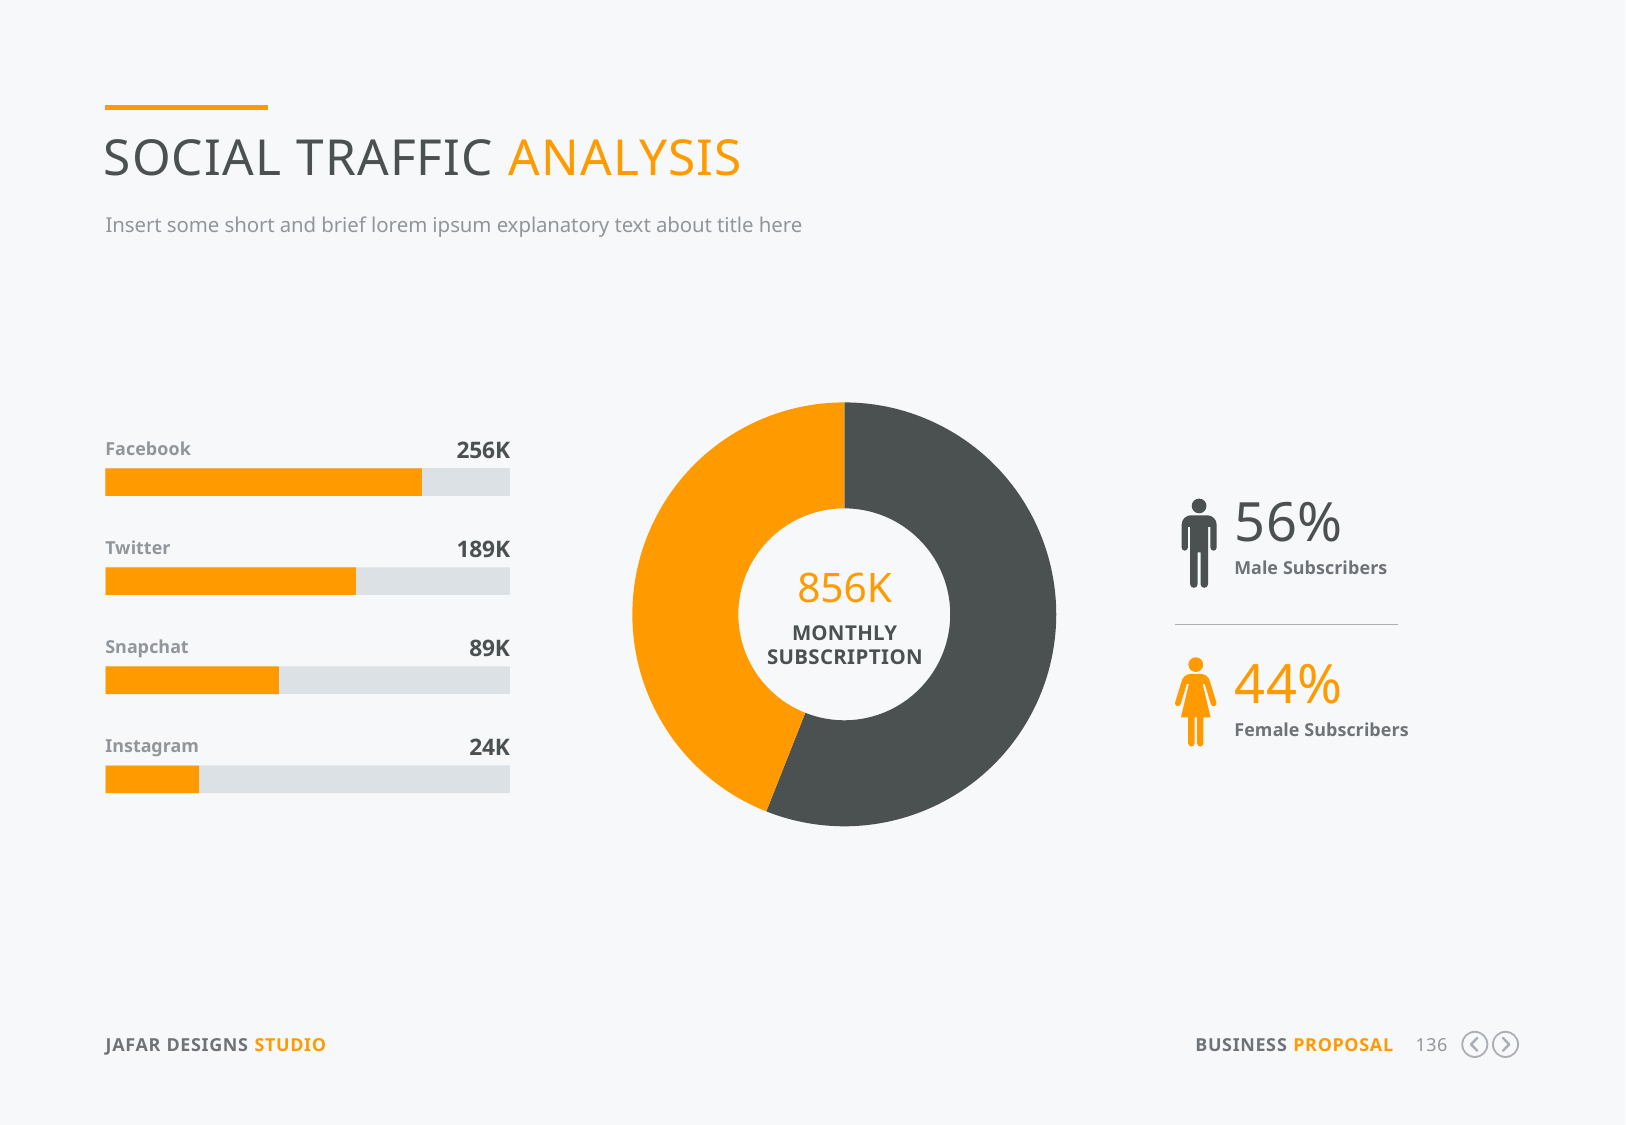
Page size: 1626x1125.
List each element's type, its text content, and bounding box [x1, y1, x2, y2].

chart [623, 387, 1066, 842]
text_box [105, 567, 510, 596]
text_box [105, 468, 510, 496]
text_box 44% [1234, 649, 1461, 715]
text_box 89K [404, 633, 510, 661]
text_box [1191, 498, 1207, 514]
text_box [1175, 673, 1217, 747]
text_box Female Subscribers [1234, 718, 1461, 740]
list Insert some short and brief lorem ipsum explanatory text about title here [105, 209, 1519, 241]
text_box [1181, 515, 1217, 588]
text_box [734, 562, 956, 670]
text_box 189K [404, 534, 510, 562]
text_box Male Subscribers [1234, 556, 1461, 579]
text_box Snapchat [105, 635, 322, 657]
text_box Facebook [105, 437, 322, 459]
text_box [105, 765, 510, 794]
text_box 56% [1234, 487, 1461, 553]
list Social Traffic Analysis [103, 125, 1518, 188]
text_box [105, 666, 510, 695]
text_box Instagram [105, 734, 322, 756]
text_box [1188, 657, 1204, 672]
text_box 24K [404, 732, 510, 760]
text_box Twitter [105, 536, 322, 558]
text_box 256K [404, 435, 510, 463]
